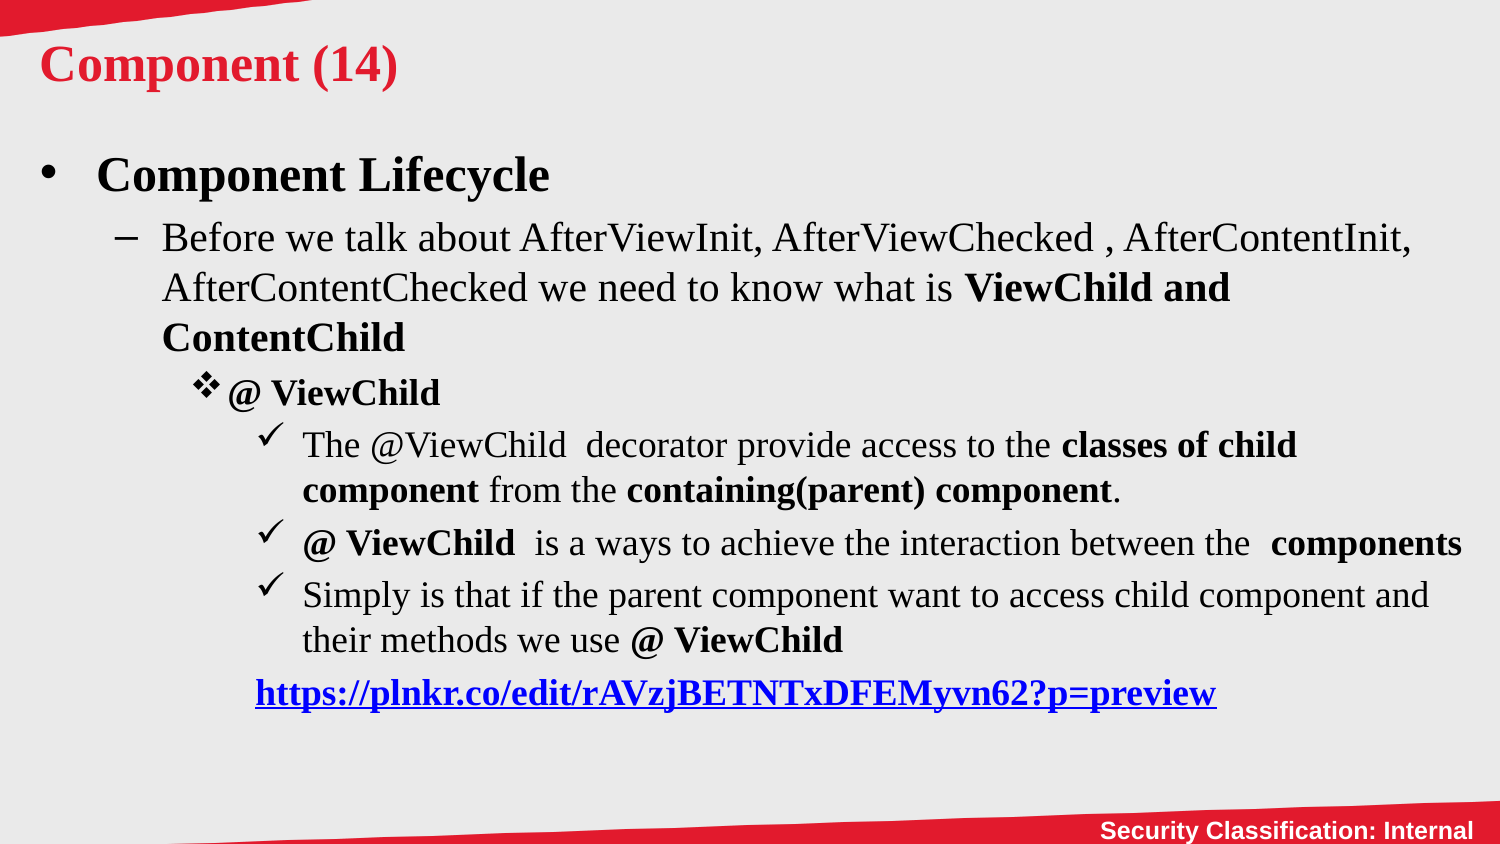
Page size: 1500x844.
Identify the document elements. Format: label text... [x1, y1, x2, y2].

picture [0, 0, 1500, 844]
title Component (14) [24, 21, 1013, 96]
list Component Lifecycle Before we talk about AfterViewInit, AfterViewChecked , AfterContentInit, AfterContentChecked we need to know what is ViewChild and ContentChild @ ViewChild The @ViewChild decorator provide access to the classes of child component from the containing(parent) component. @ ViewChild is a ways to achieve the interaction between the components Simply is that if the parent component want to access child component and their methods we use @ ViewChild https://plnkr.co/edit/rAVzjBETNTxDFEMyvn62?p=preview [24, 134, 1488, 810]
